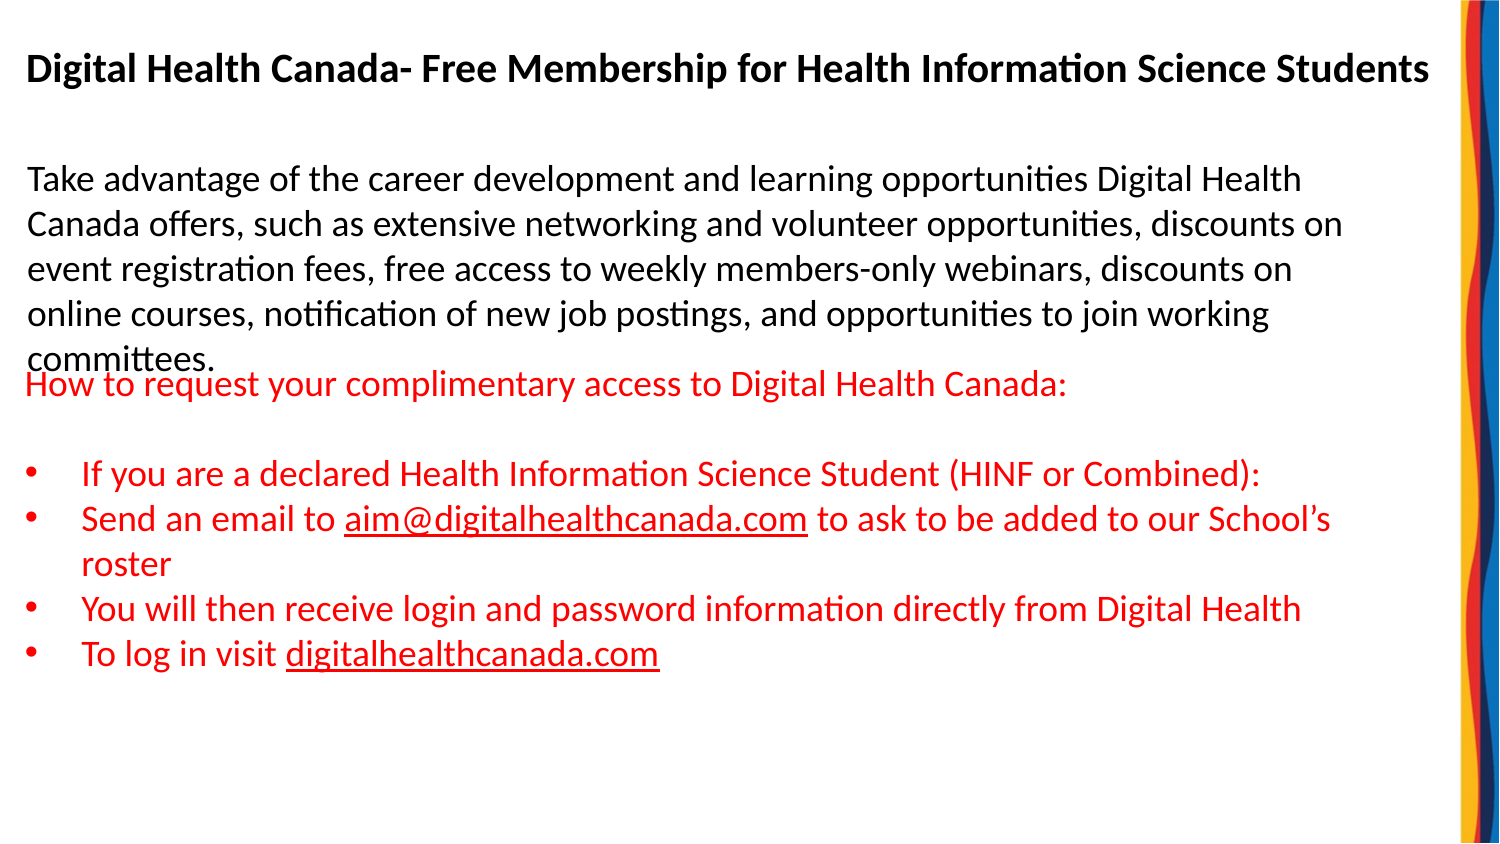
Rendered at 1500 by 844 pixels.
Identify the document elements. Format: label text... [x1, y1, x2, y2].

text_box Digital Health Canada- Free Membership for Health Information Science Students [5, 33, 1460, 83]
text_box Take advantage of the career development and learning opportunities Digital Health Canada offers, such as extensive networking and volunteer opportunities, discounts on event registration fees, free access to weekly members-only webinars, discounts on online courses, notification of new job postings, and opportunities to join working committees. [11, 146, 1377, 387]
picture [1057, 1, 1500, 842]
text_box How to request your complimentary access to Digital Health Canada: If you are a declared Health Information Science Student (HINF or Combined): Send an email to aim@digitalhealthcanada.com to ask to be added to our School’s roster You will then receive login and password information directly from Digital Health To log in visit digitalhealthcanada.com [10, 351, 1437, 682]
